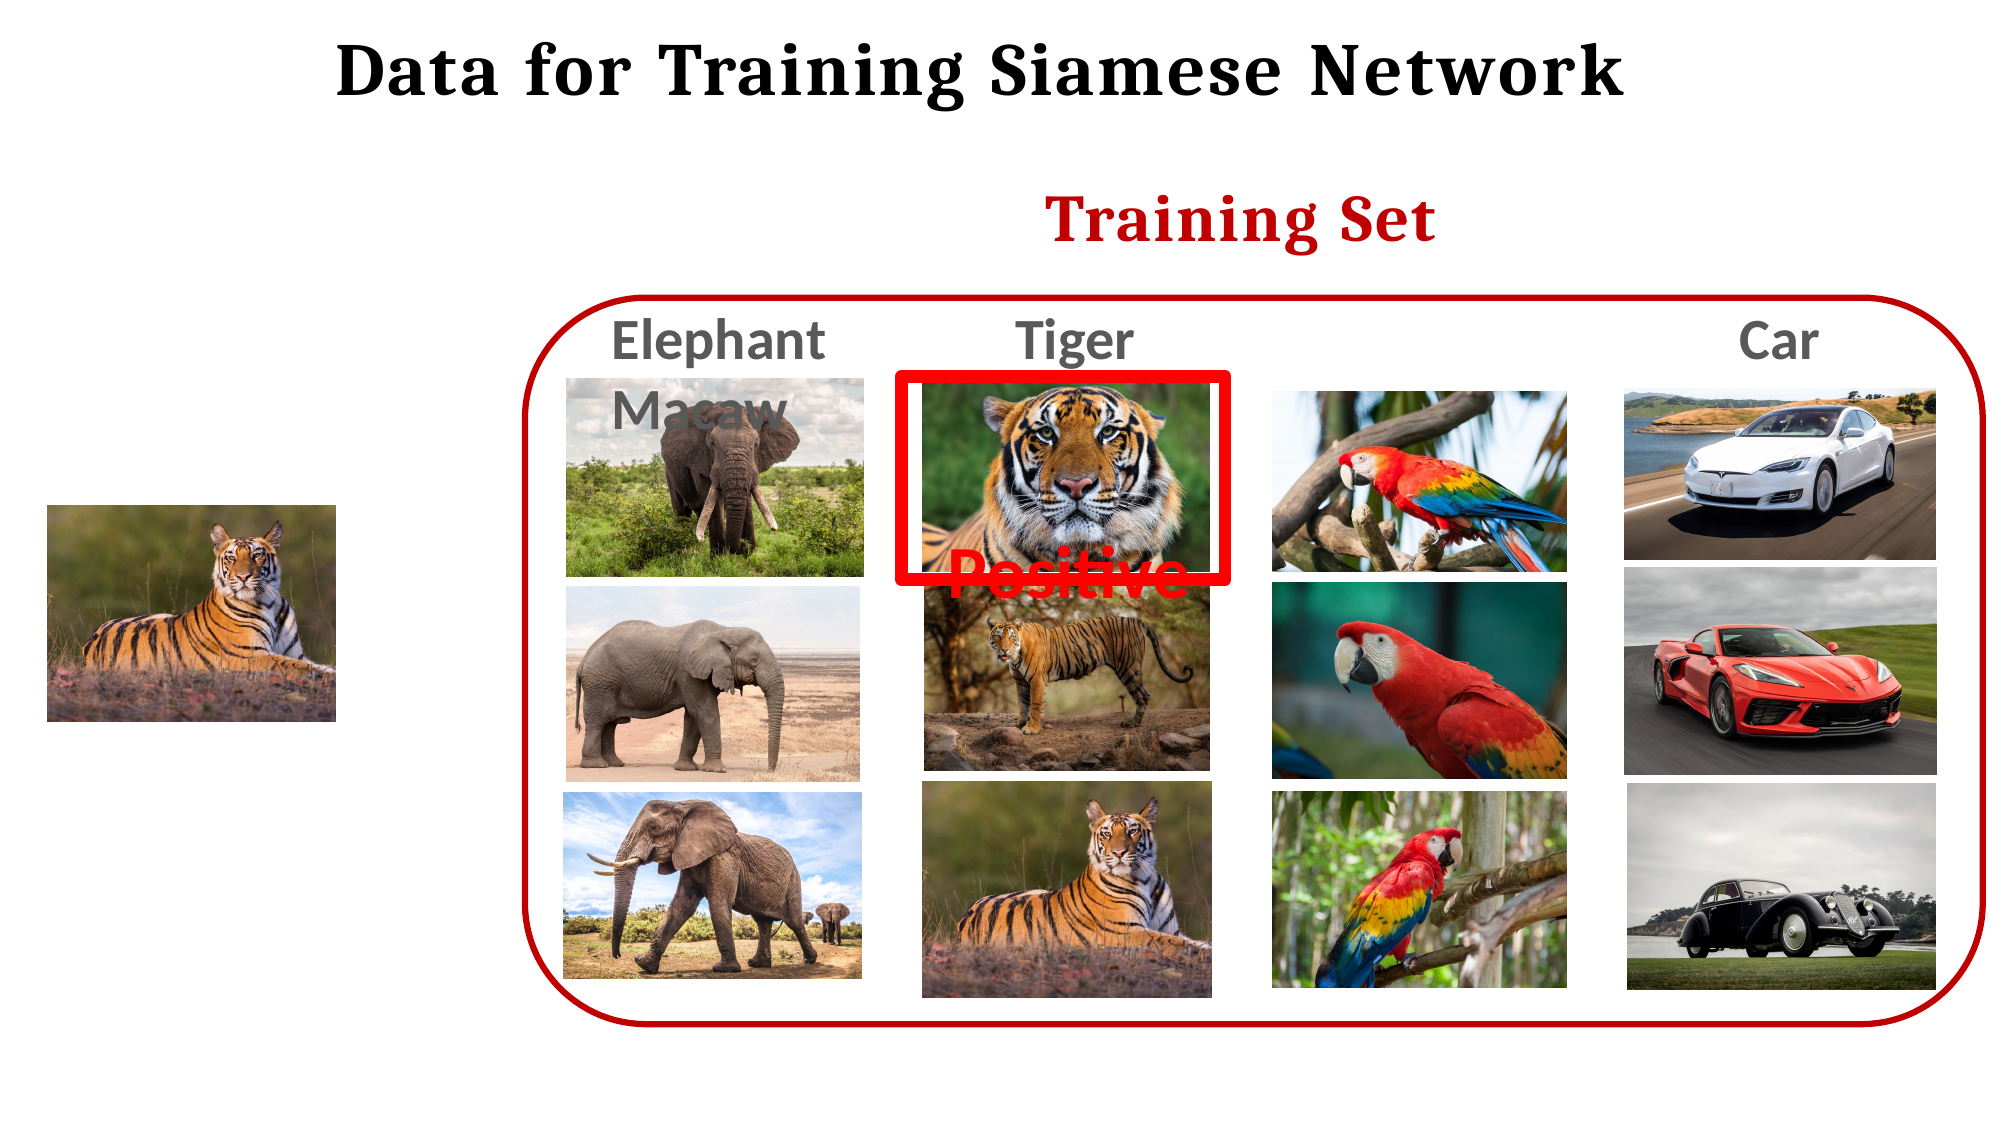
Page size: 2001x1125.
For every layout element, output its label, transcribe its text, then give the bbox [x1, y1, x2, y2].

text_box Training Set Elephant Tiger Macaw Positive [609, 172, 1509, 292]
title Data for Training Siamese Network [332, 18, 1668, 209]
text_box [521, 294, 1987, 1028]
picture [46, 505, 336, 723]
